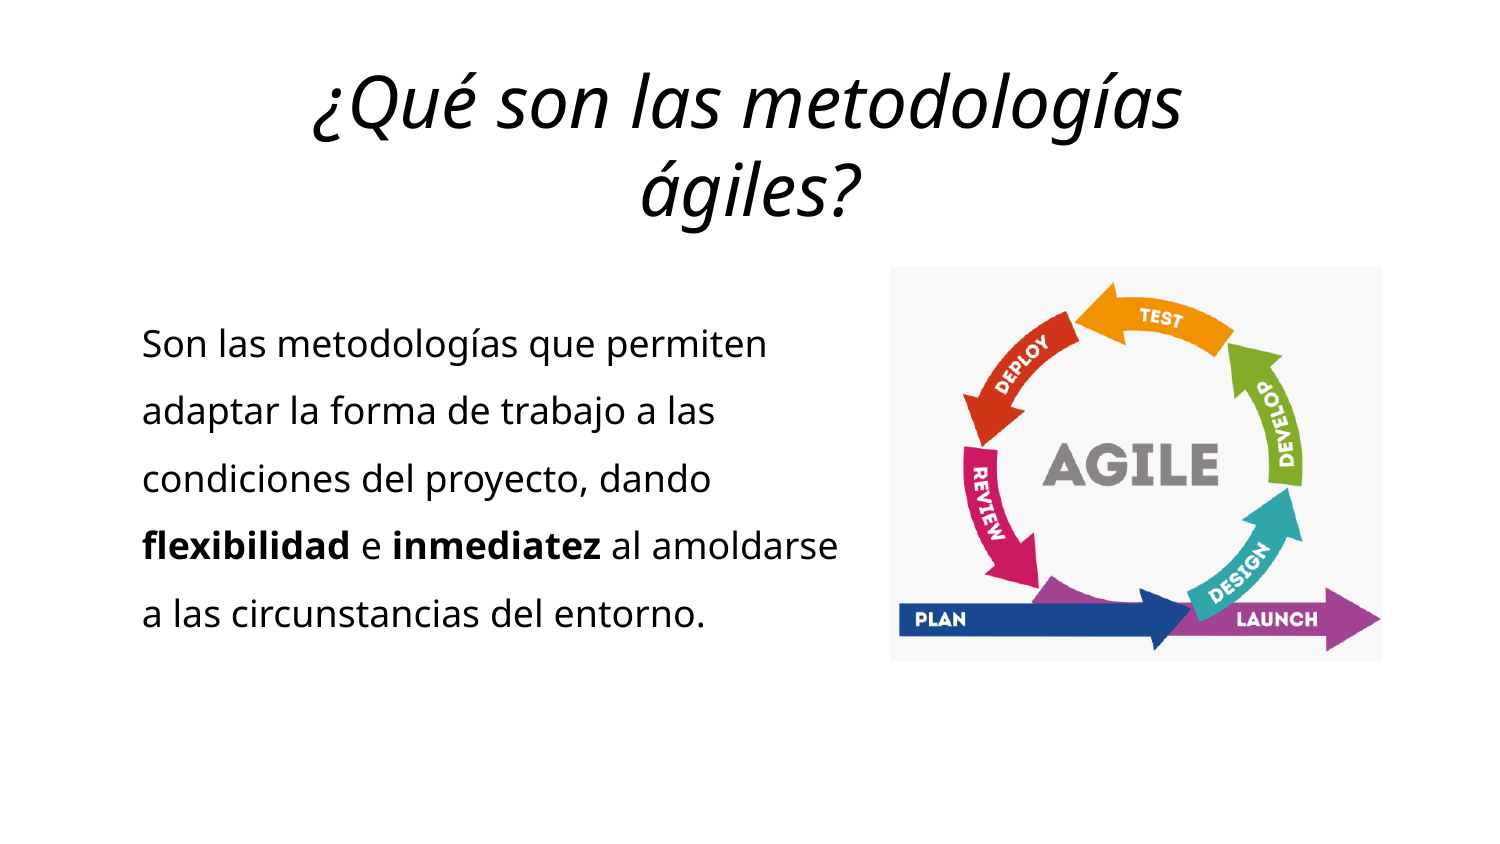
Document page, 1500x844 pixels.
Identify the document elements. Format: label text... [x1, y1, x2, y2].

text_box Son las metodologías que permiten adaptar la forma de trabajo a las condiciones del proyecto, dando flexibilidad e inmediatez al amoldarse a las circunstancias del entorno. [126, 276, 860, 656]
picture [889, 266, 1383, 661]
text_box ¿Qué son las metodologías ágiles? [205, 62, 1295, 225]
